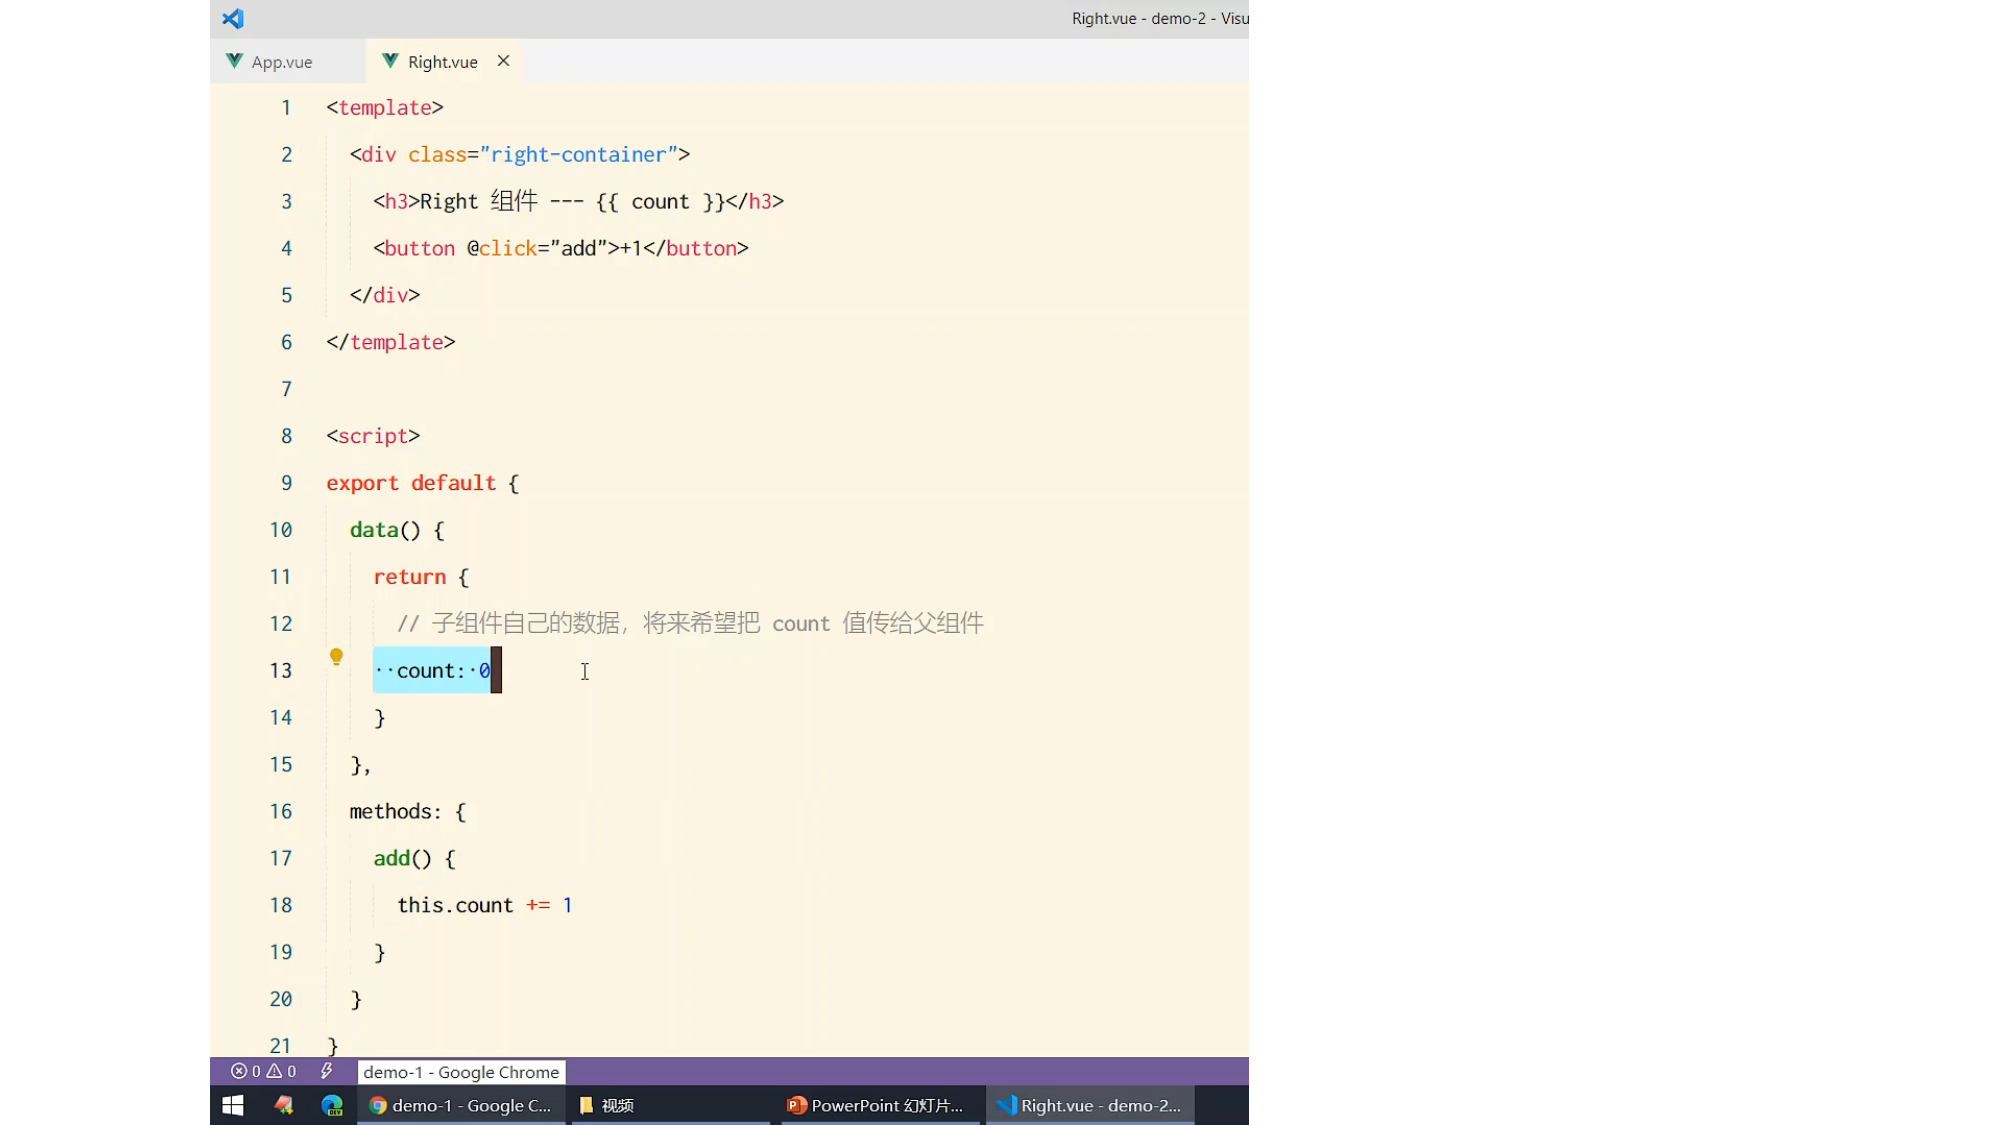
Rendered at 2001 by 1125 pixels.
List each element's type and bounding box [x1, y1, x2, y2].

picture [210, 0, 1249, 1125]
